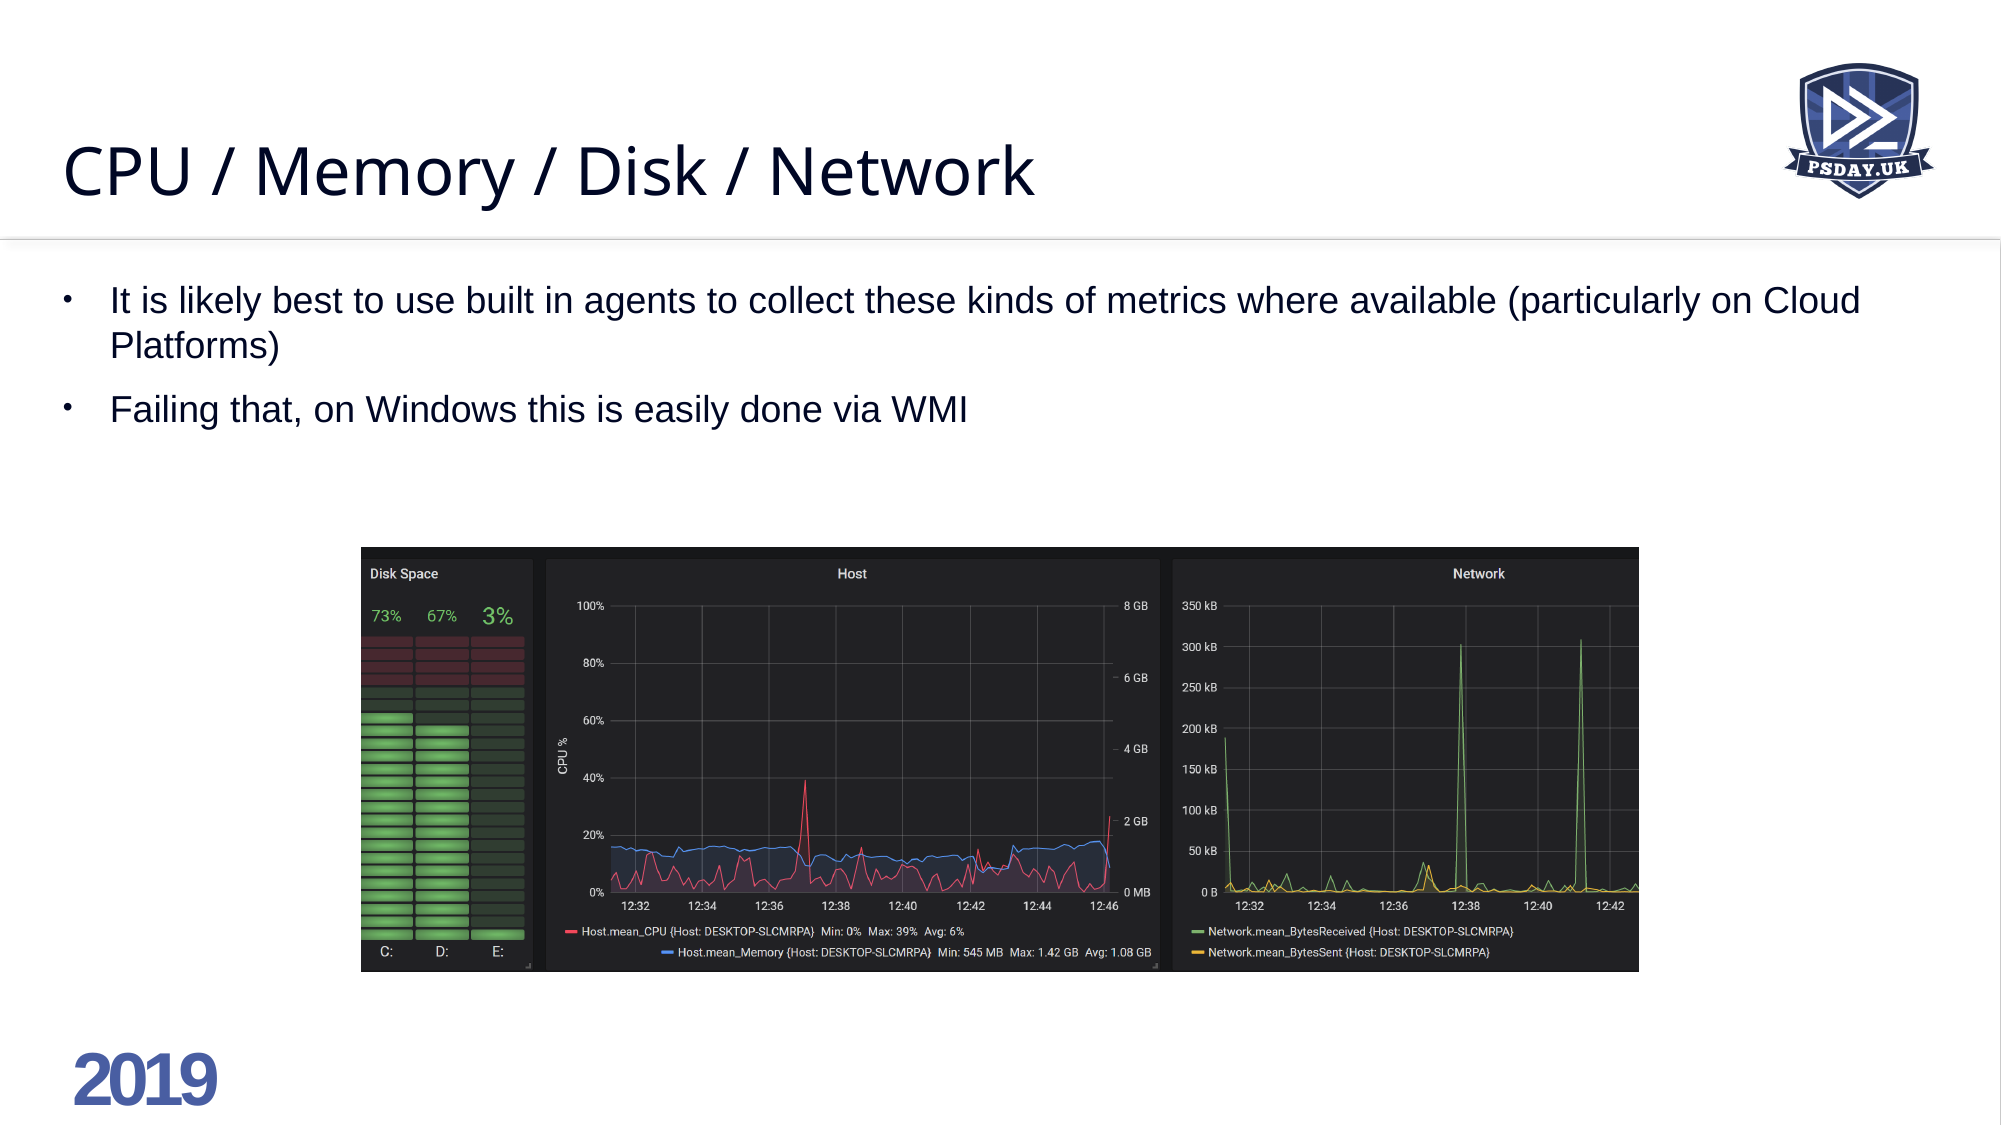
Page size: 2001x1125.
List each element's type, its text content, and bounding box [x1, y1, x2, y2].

title CPU / Memory / Disk / Network [62, 128, 1772, 209]
picture [1781, 53, 1937, 209]
list It is likely best to use built in agents to collect these kinds of metrics where available (particularly on Cloud Platforms) Failing that, on Windows this is easily done via WMI [62, 276, 1937, 1016]
picture [361, 546, 1639, 972]
